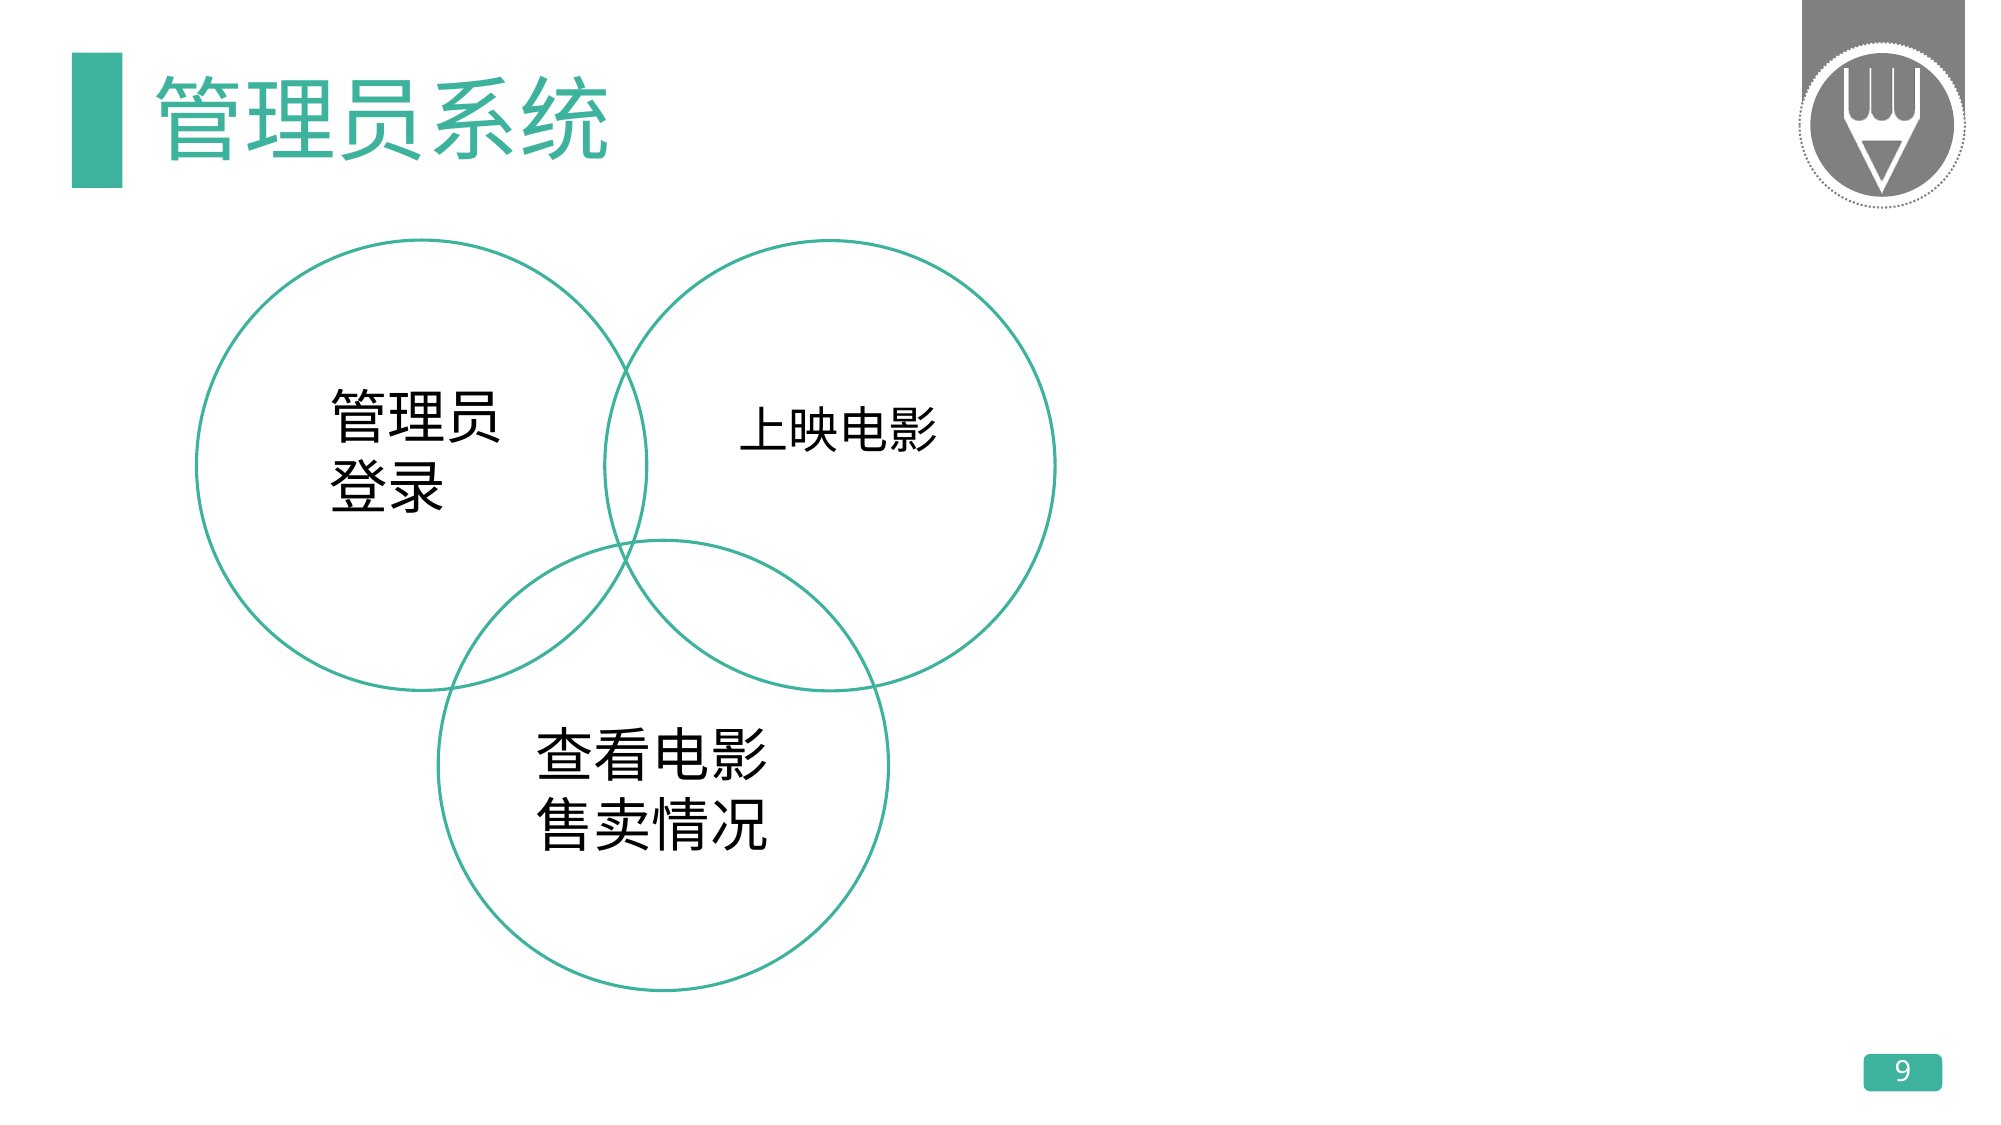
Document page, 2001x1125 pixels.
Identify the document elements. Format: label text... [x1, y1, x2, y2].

picture [1844, 68, 1920, 194]
title 管理员系统 [137, 59, 1863, 188]
slide_number 9 [1677, 1042, 2000, 1103]
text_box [0, 240, 1236, 991]
